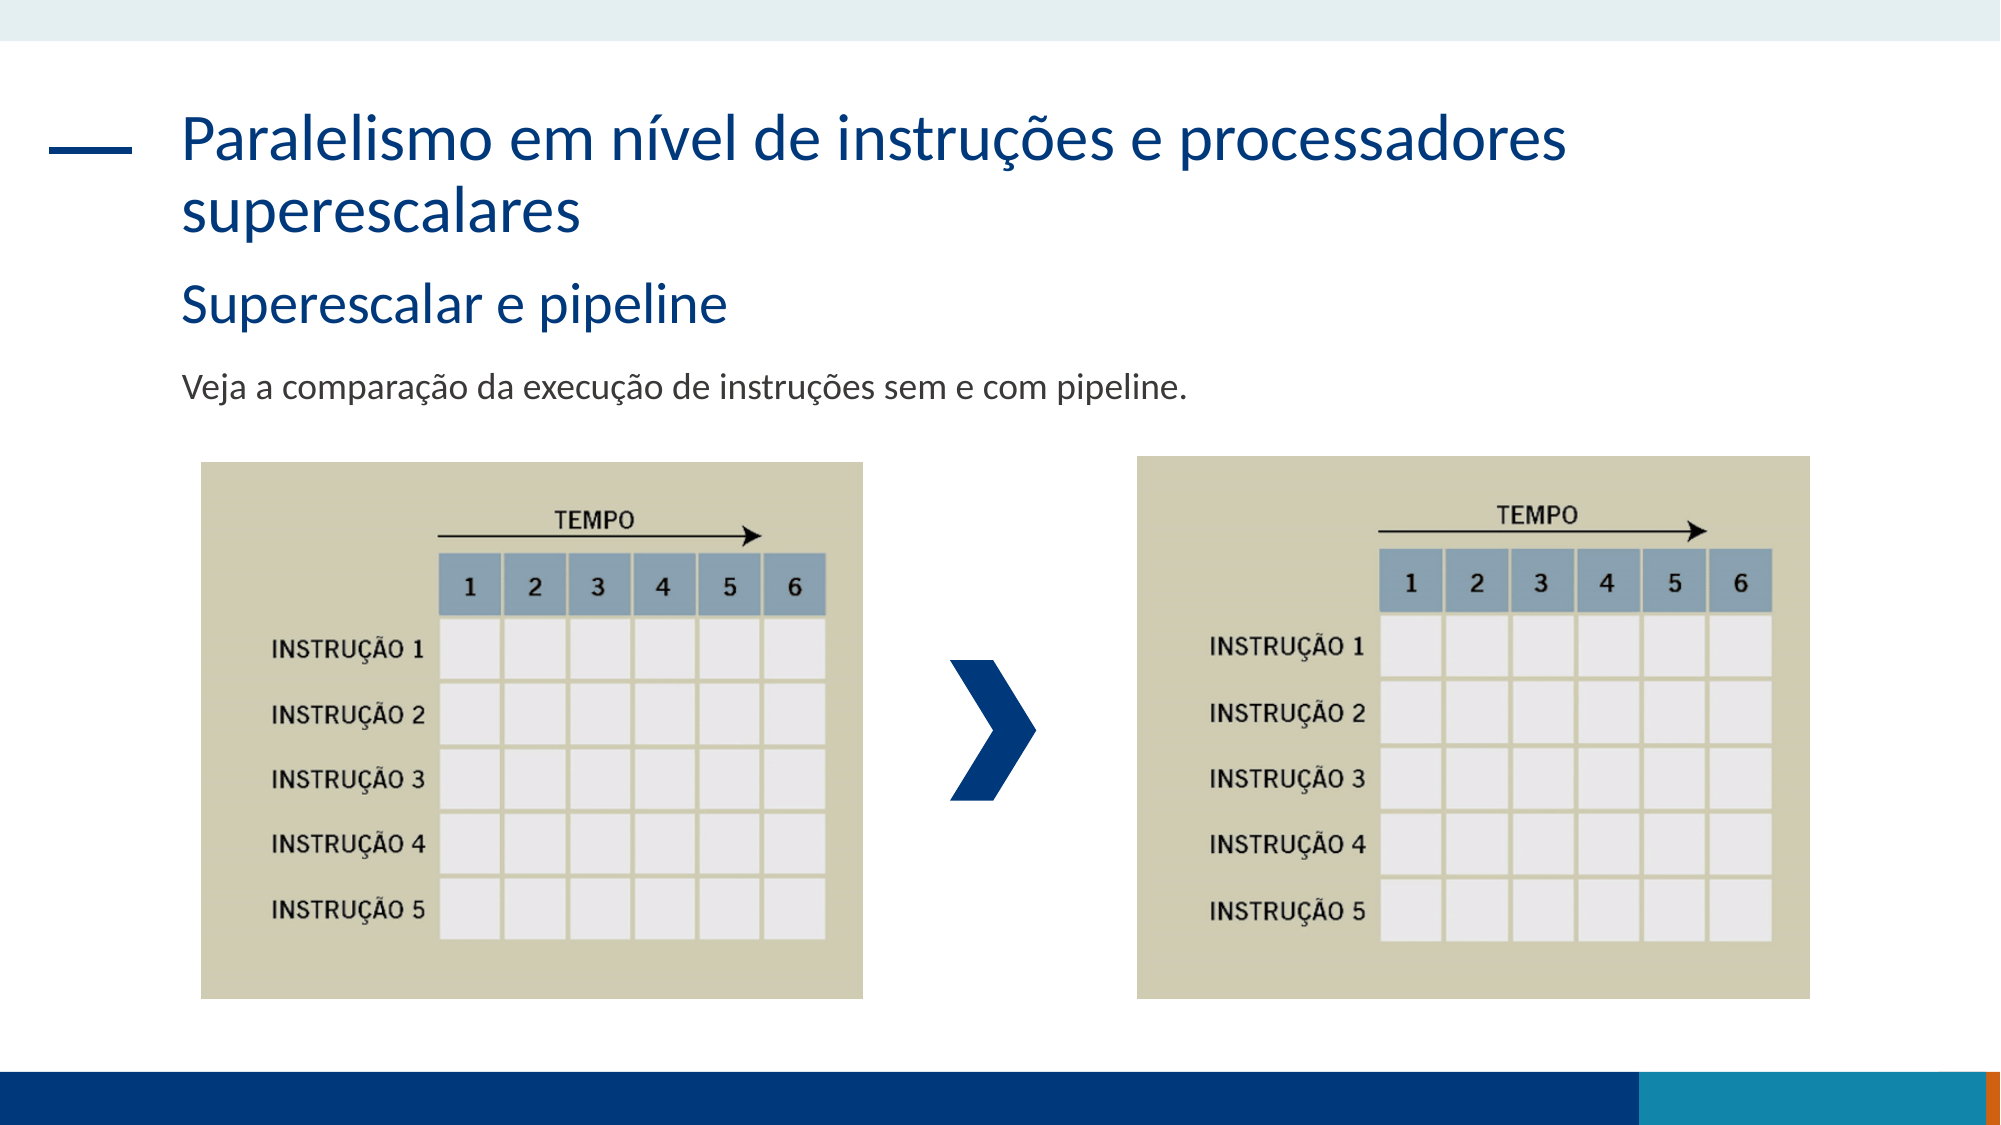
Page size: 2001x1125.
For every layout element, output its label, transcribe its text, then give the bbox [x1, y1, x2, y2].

picture [201, 462, 863, 999]
picture [1137, 456, 1810, 999]
text_box Veja a comparação da execução de instruções sem e com pipeline. [167, 355, 1303, 415]
text_box [948, 659, 1038, 802]
list Paralelismo em nível de instruções e processadores superescalares [167, 95, 1833, 237]
list Superescalar e pipeline [167, 266, 1833, 407]
